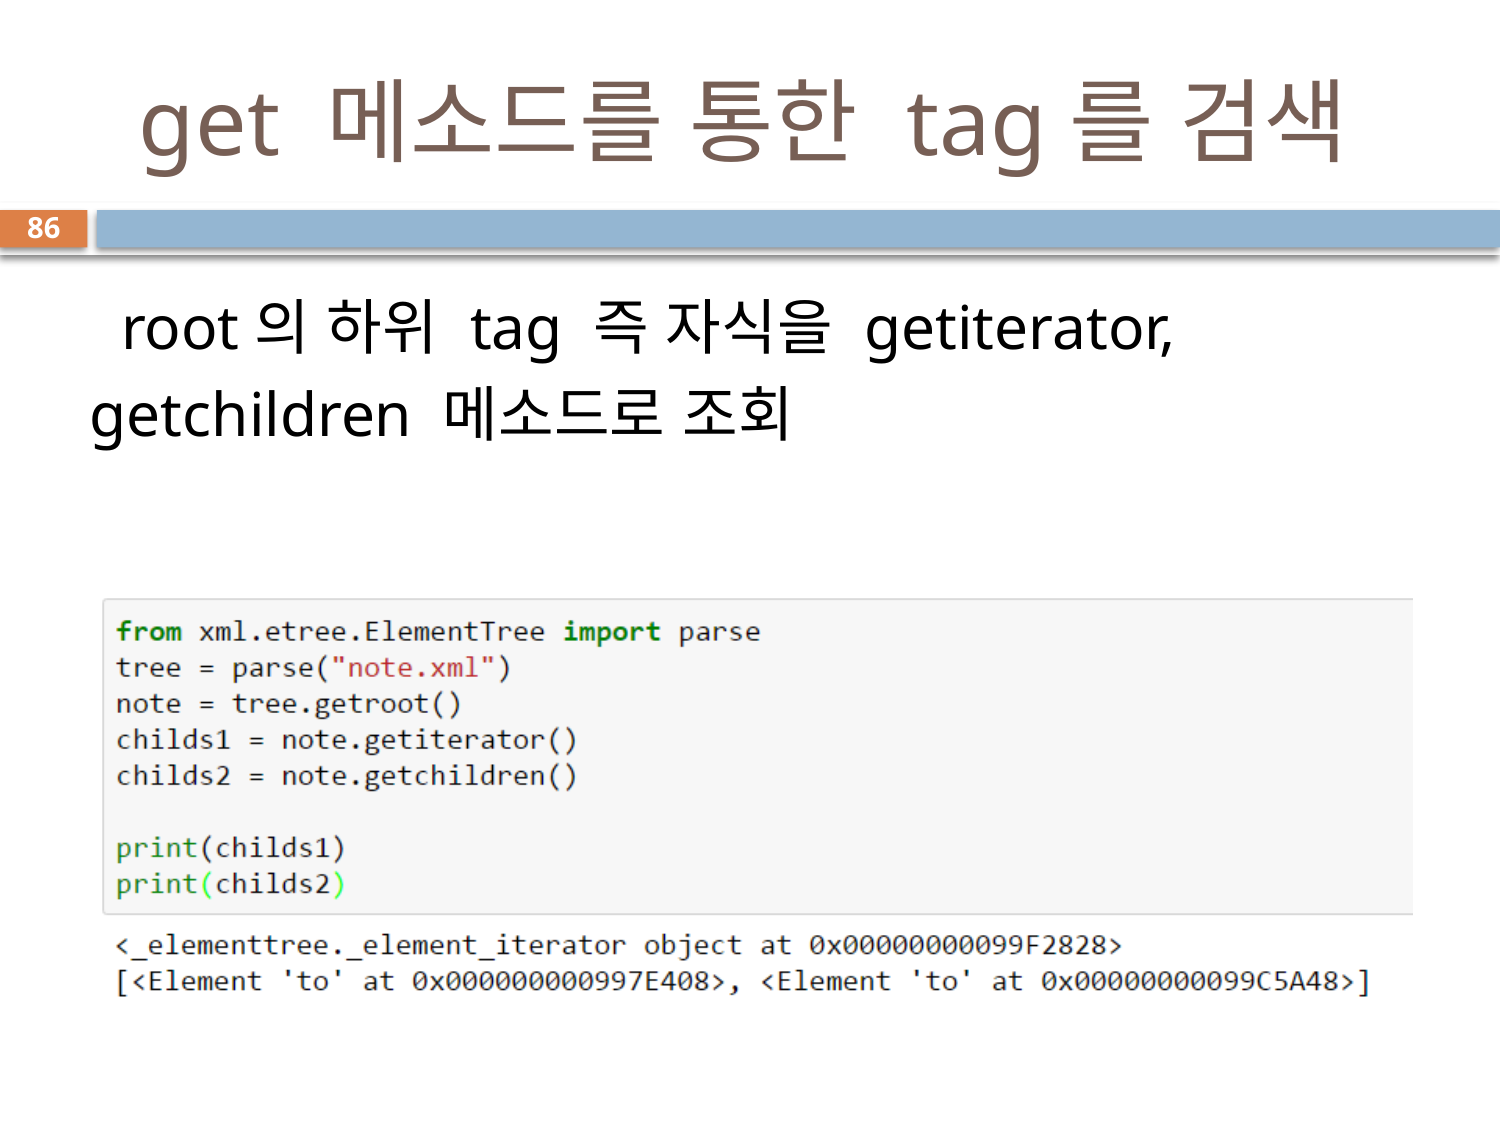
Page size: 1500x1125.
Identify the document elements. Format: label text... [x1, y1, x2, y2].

title get 메소드를 통한 tag를 검색 [100, 37, 1438, 200]
slide_number 86 [0, 208, 88, 249]
picture [87, 597, 1413, 1014]
list root의 하위 tag 즉 자식을 getiterator, getchildren 메소드로 조회 [75, 267, 1425, 492]
